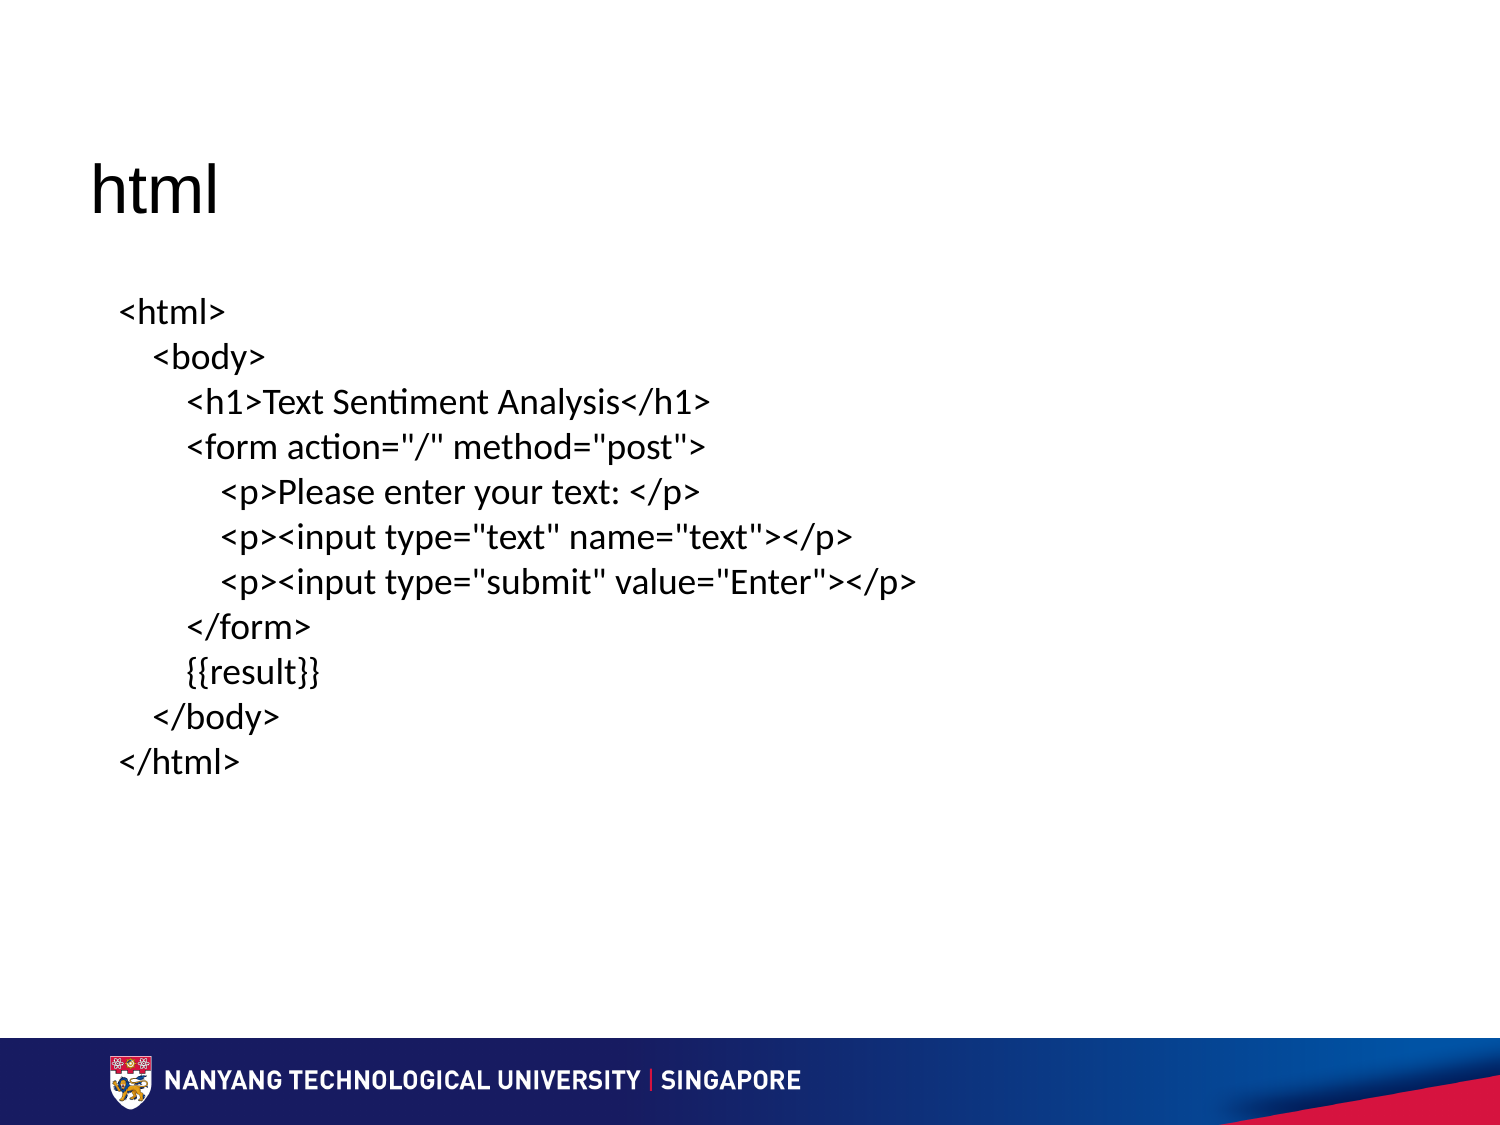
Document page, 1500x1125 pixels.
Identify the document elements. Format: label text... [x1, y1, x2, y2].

text_box <html> <body> <h1>Text Sentiment Analysis</h1> <form action="/" method="post"> <p>Please enter your text: </p> <p><input type="text" name="text"></p> <p><input type="submit" value="Enter"></p> </form> {{result}} </body> </html> [103, 279, 1292, 835]
title html [75, 92, 1425, 280]
picture [0, 1038, 1500, 1125]
